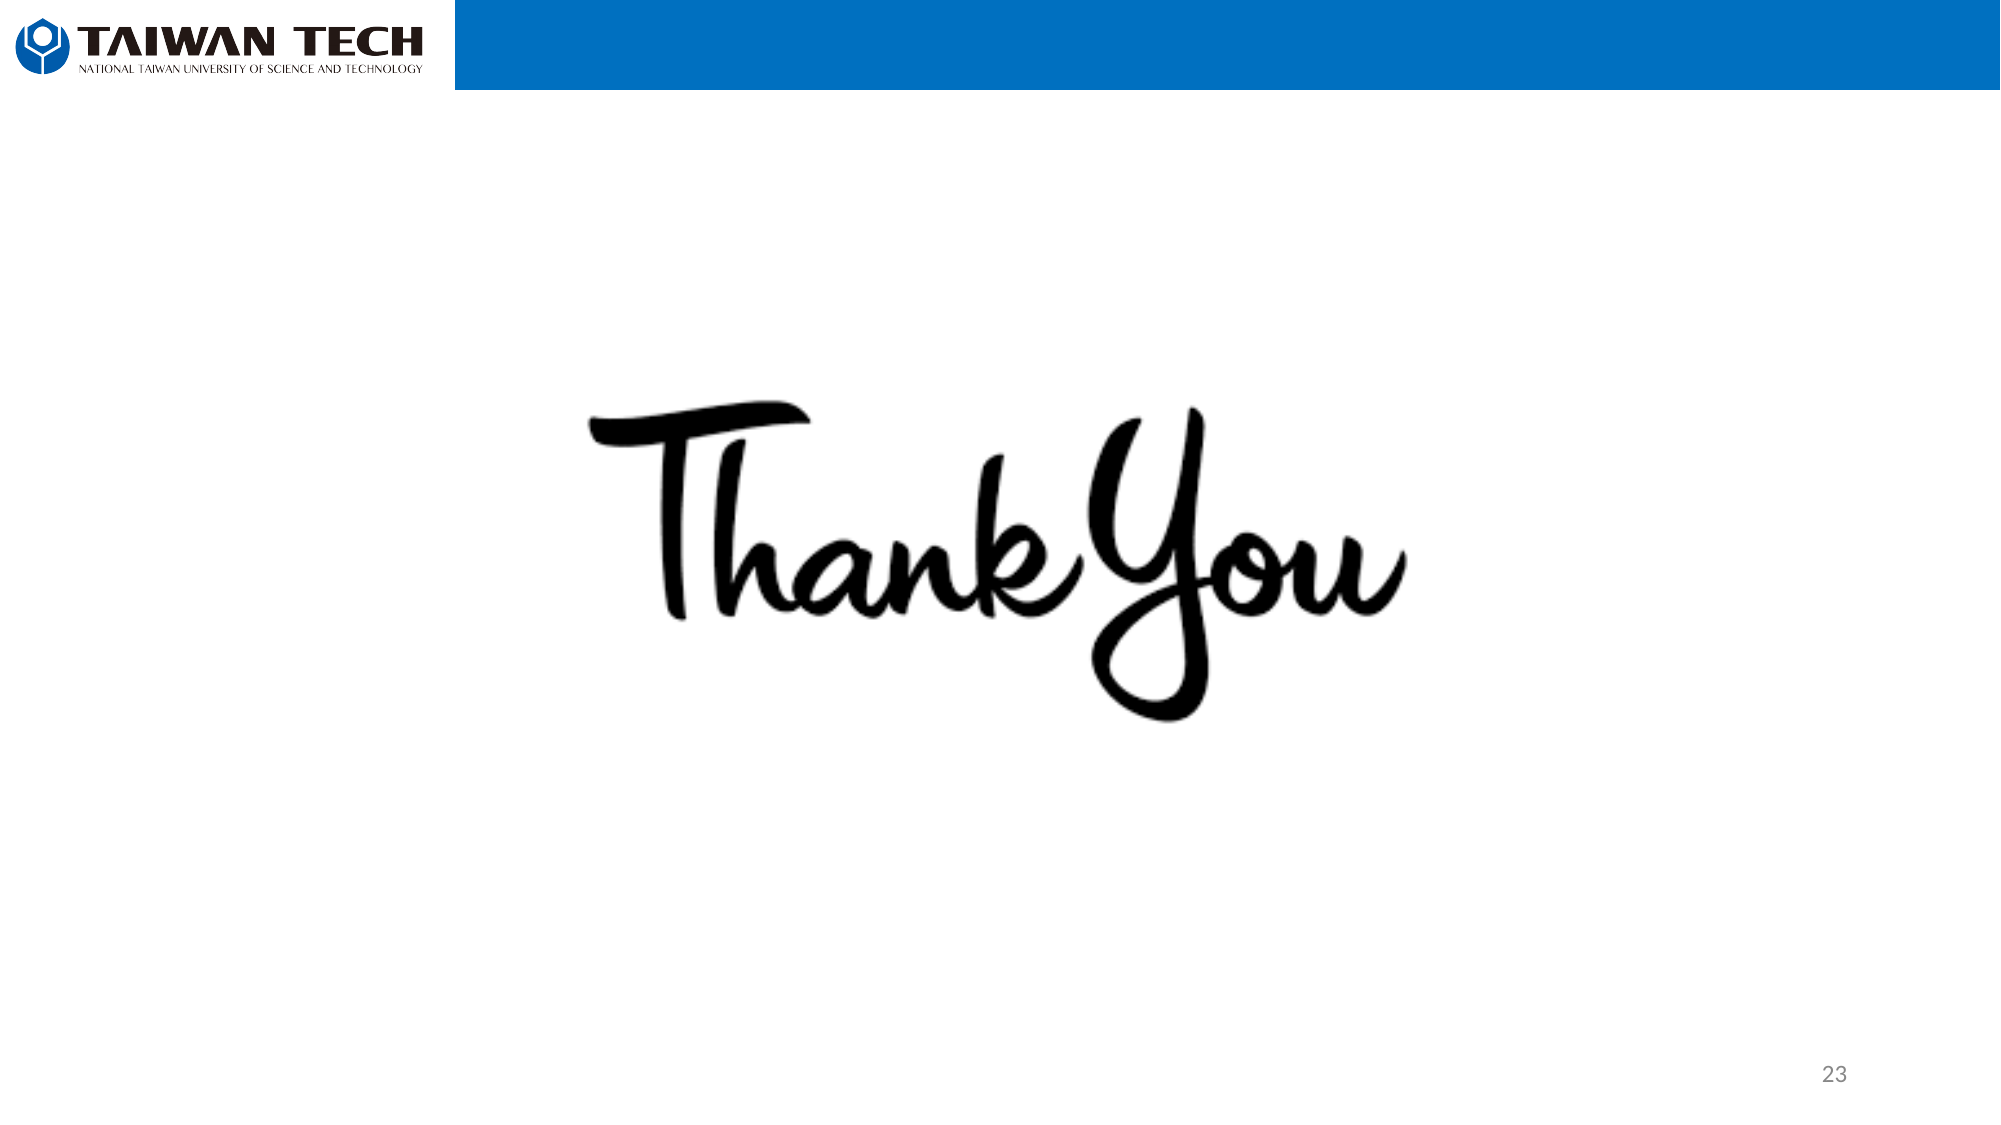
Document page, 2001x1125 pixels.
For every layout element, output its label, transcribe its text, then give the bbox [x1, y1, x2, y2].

picture [560, 369, 1440, 756]
picture [0, 1, 438, 90]
text_box [456, 0, 2000, 90]
slide_number ‹#› [1412, 1042, 1863, 1103]
